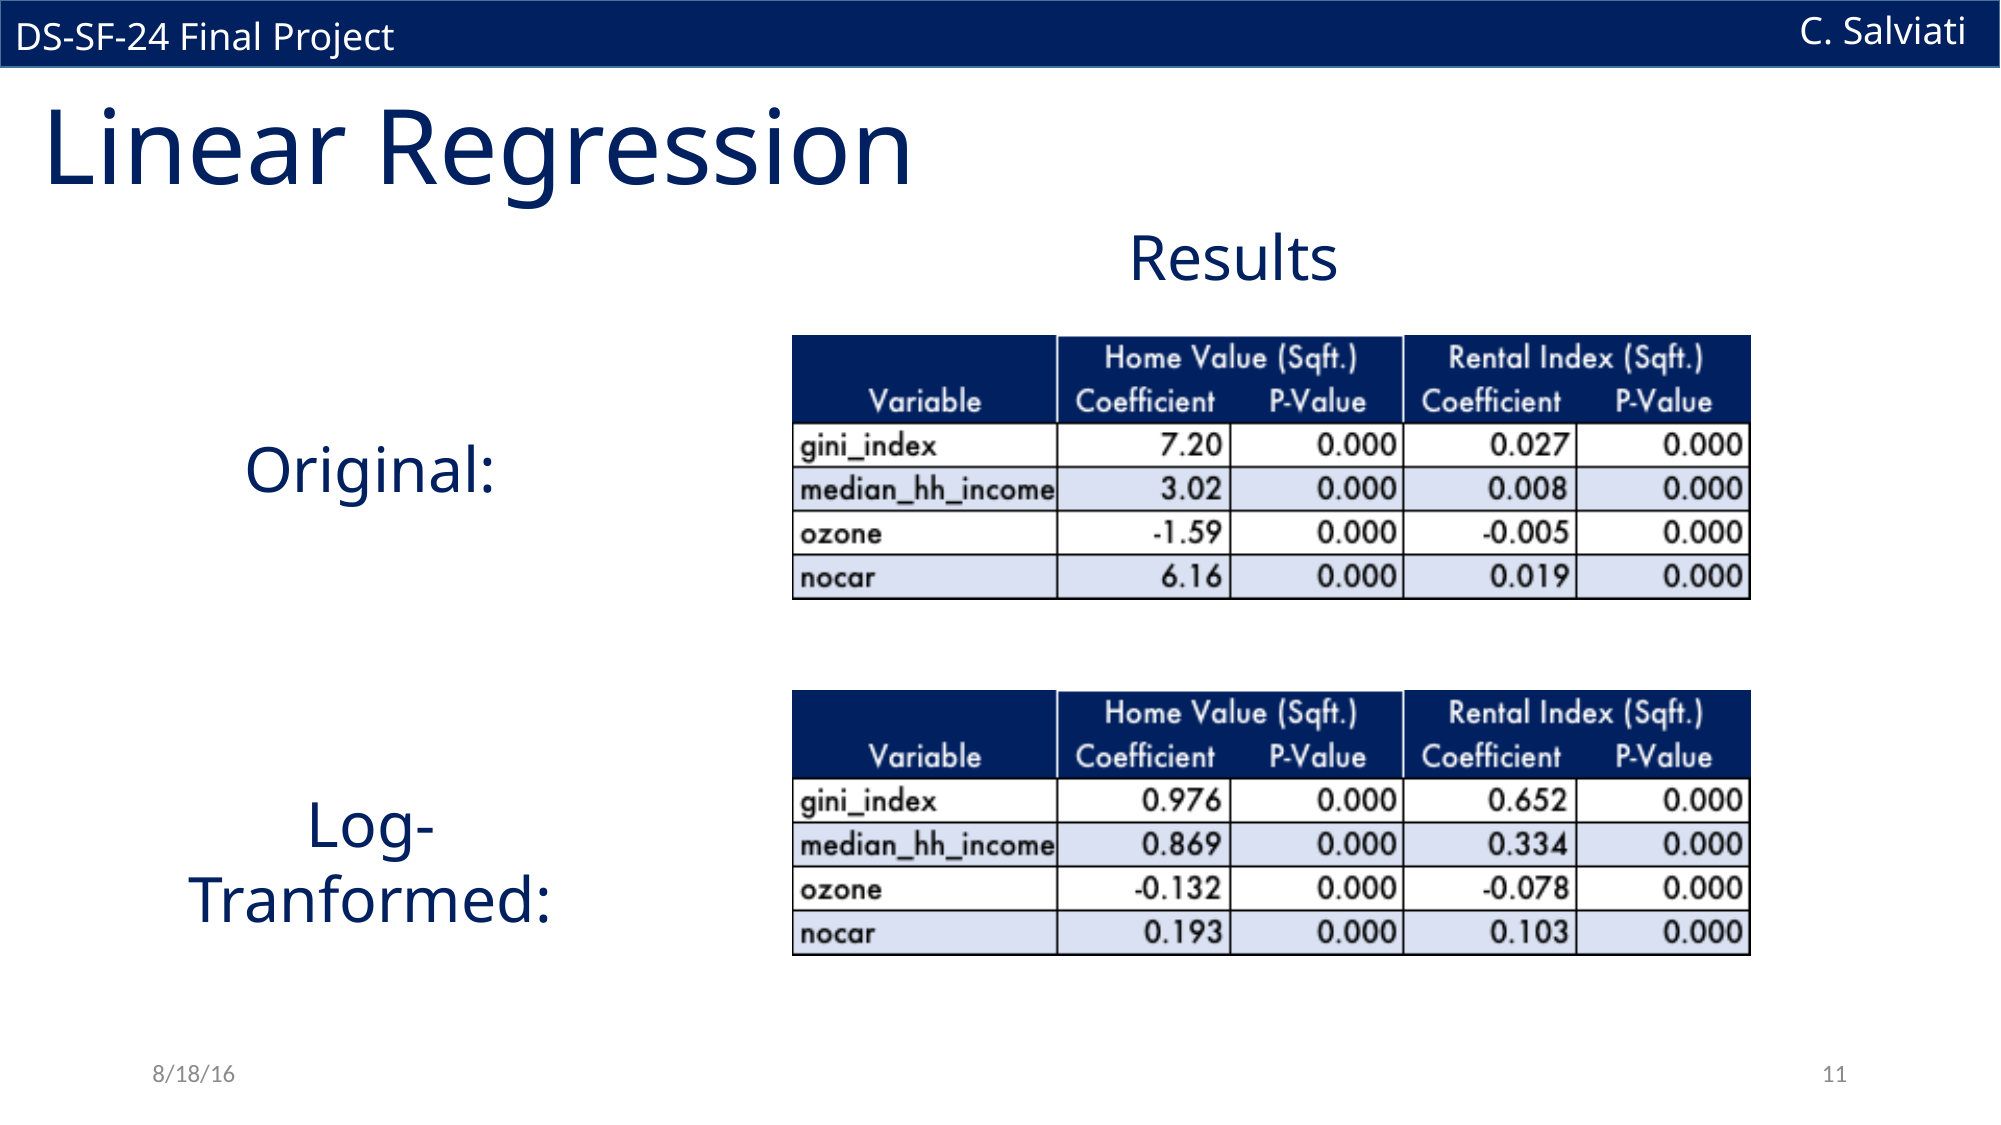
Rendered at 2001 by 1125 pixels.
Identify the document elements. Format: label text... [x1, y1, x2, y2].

text_box Linear Regression [0, 72, 2000, 213]
slide_number 11 [1412, 1042, 1863, 1103]
text_box DS-SF-24 Final Project [0, 6, 570, 66]
text_box C. Salviati [1412, 0, 1982, 60]
picture [792, 690, 1751, 956]
picture [792, 335, 1751, 600]
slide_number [137, 1042, 588, 1103]
text_box Results [792, 210, 1751, 301]
text_box Log-Tranformed: [38, 777, 627, 943]
text_box Original: [38, 422, 627, 512]
text_box [0, 0, 2000, 68]
